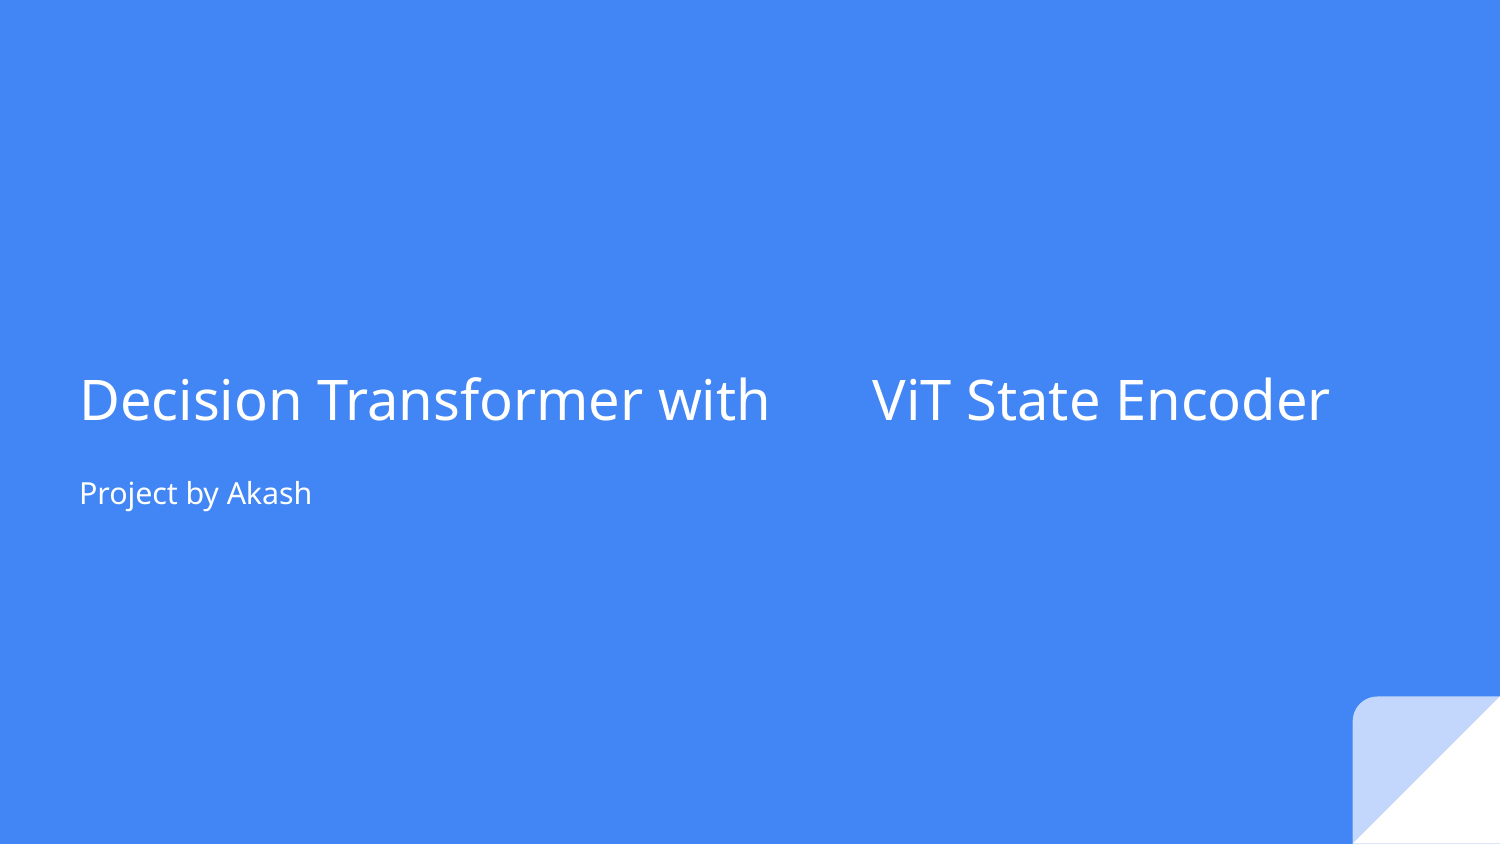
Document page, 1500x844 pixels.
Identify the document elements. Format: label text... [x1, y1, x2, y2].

title Decision Transformer with ViT State Encoder [64, 298, 1413, 452]
subtitle Project by Akash [64, 457, 1413, 529]
